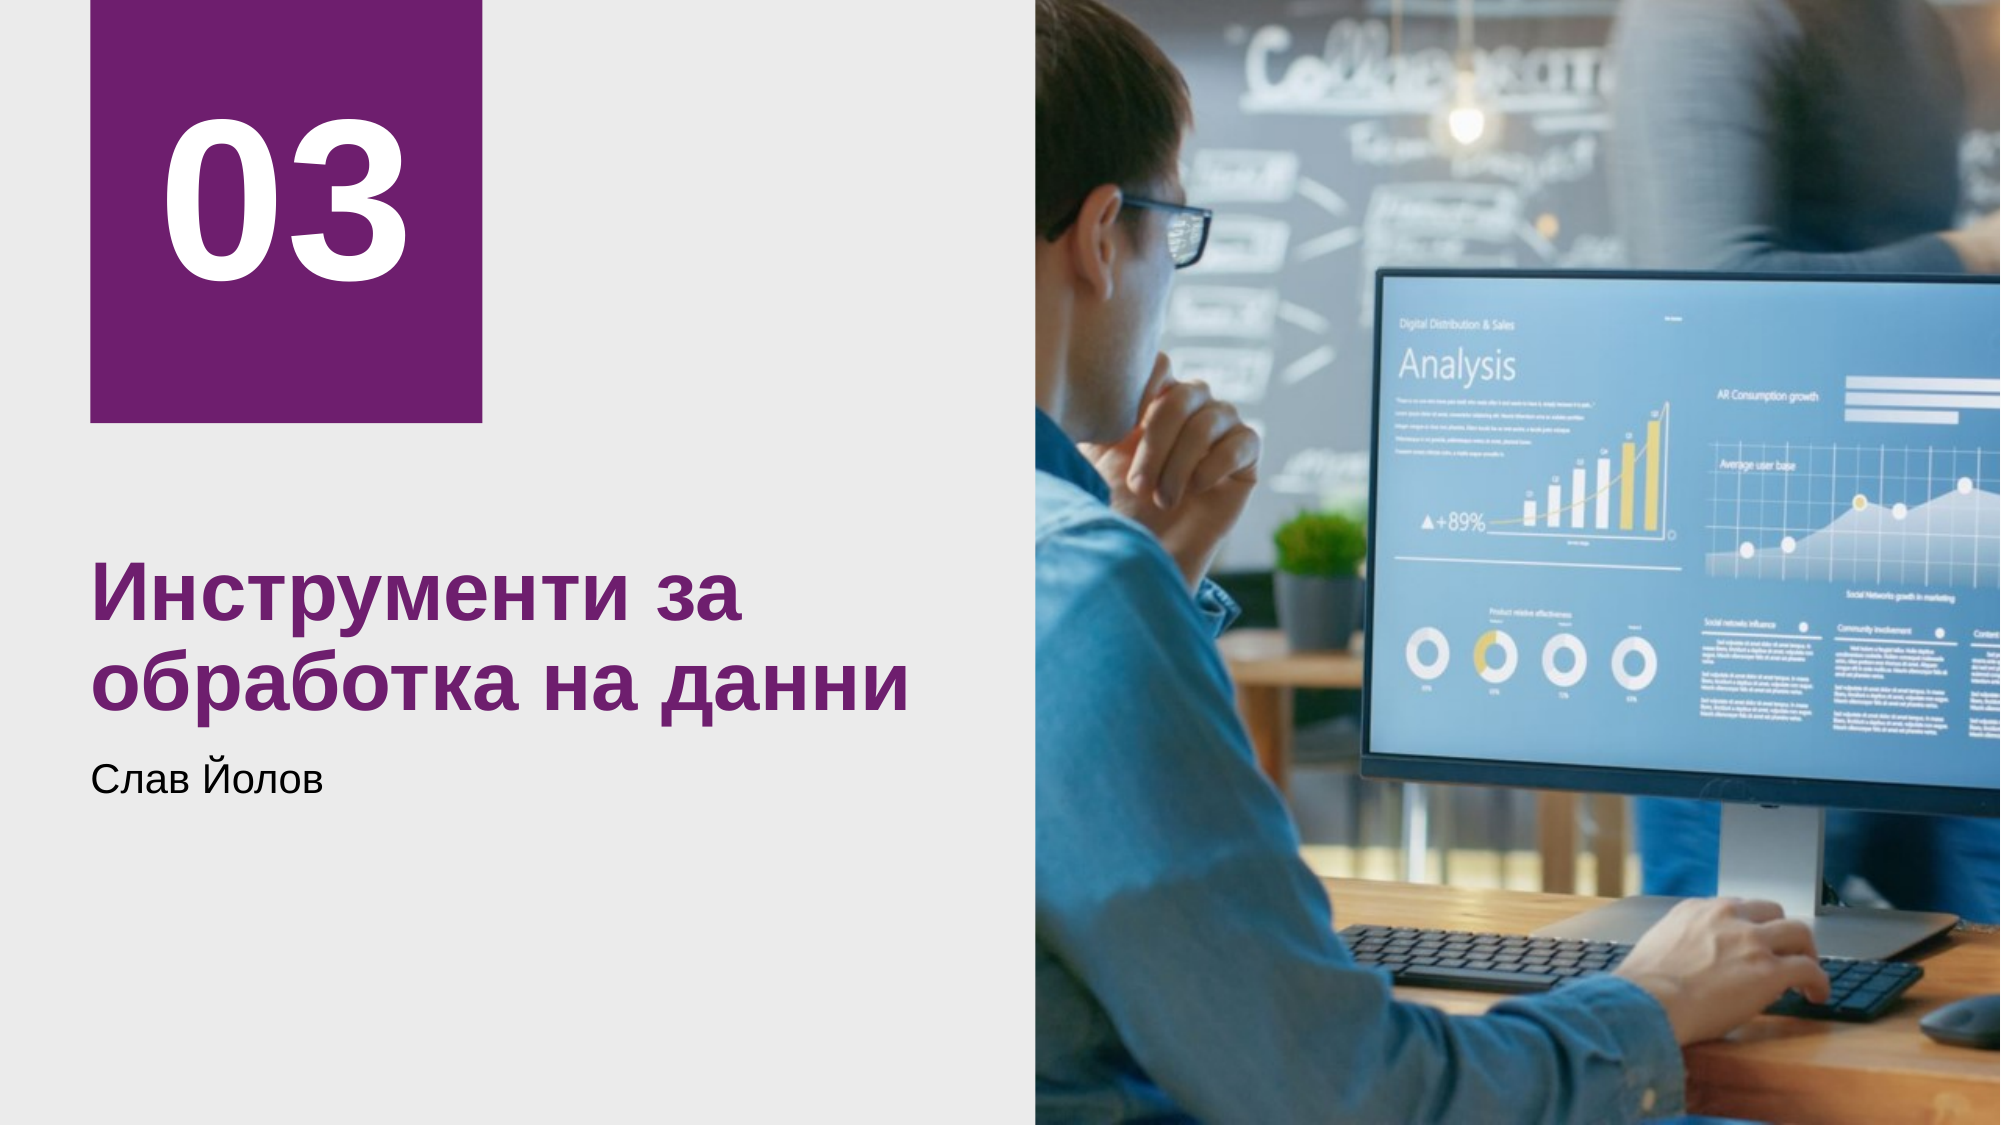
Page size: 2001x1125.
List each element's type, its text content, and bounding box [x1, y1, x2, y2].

list 03 [90, 0, 483, 424]
picture [1035, 0, 2000, 1125]
subtitle Слав Йолов [90, 751, 965, 988]
title Инструменти за обработка на данни [90, 491, 965, 729]
